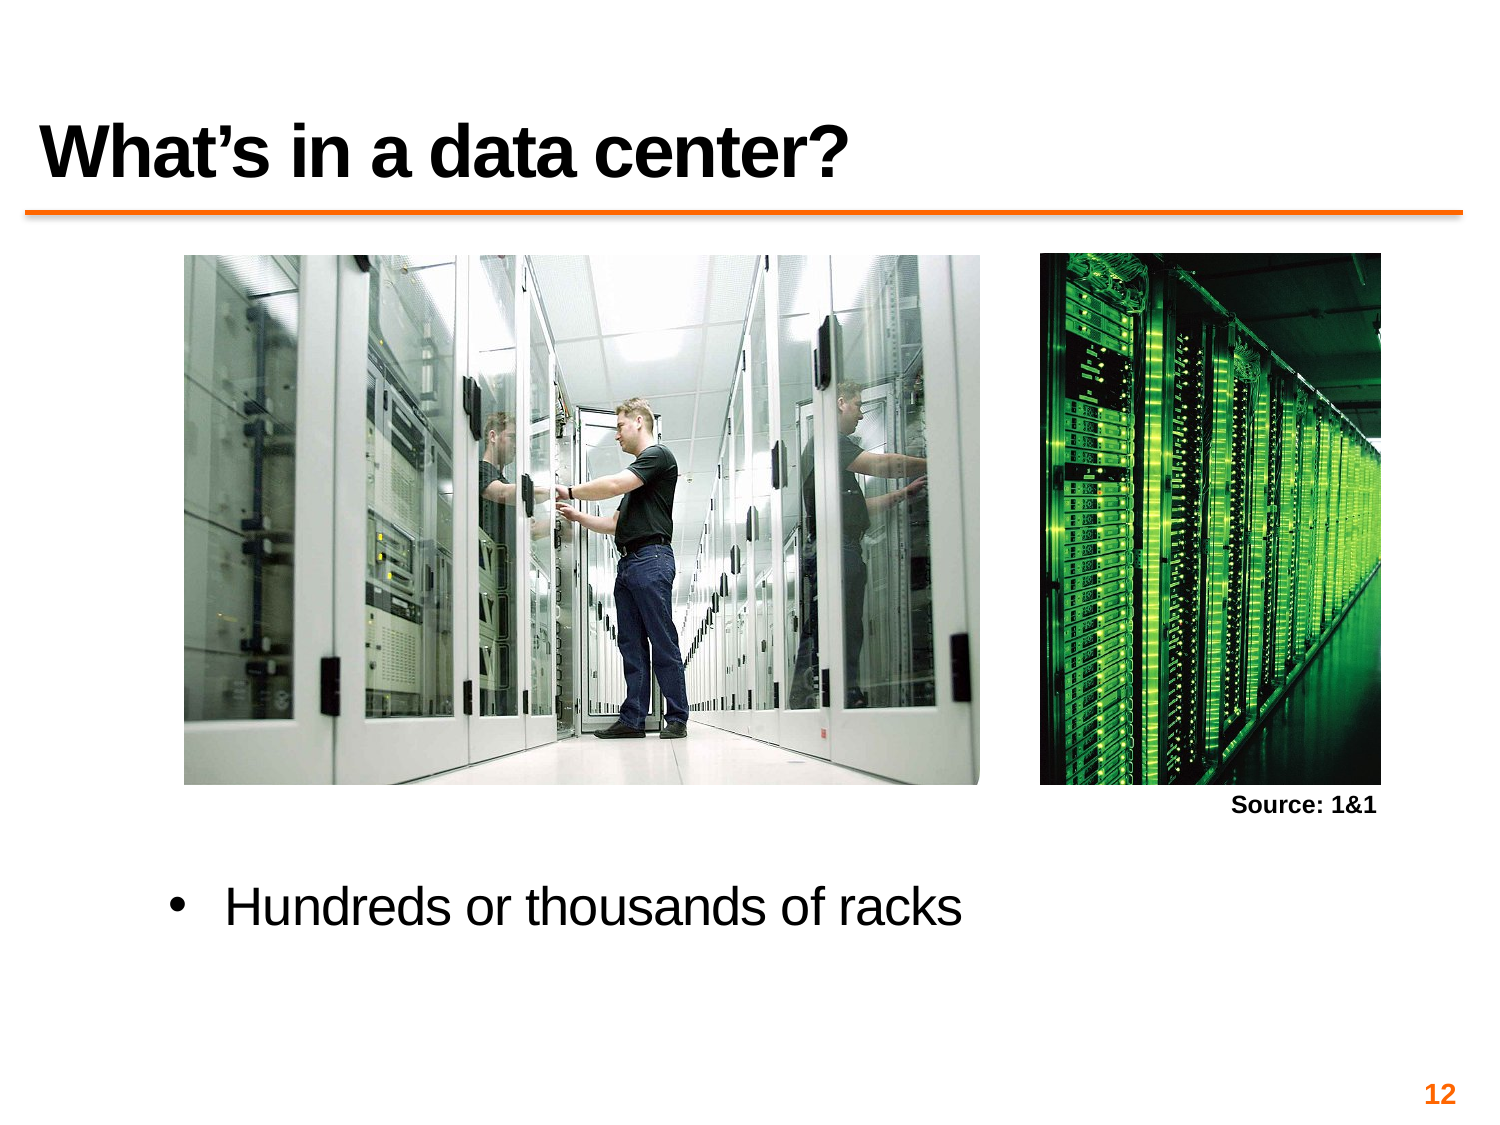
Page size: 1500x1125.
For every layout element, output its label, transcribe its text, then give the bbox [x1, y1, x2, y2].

title What’s in a data center? [24, 24, 1463, 201]
picture [1040, 252, 1381, 785]
picture [184, 255, 980, 785]
text_box Source: 1&1 [1216, 781, 1393, 826]
list Hundreds or thousands of racks [162, 877, 1438, 1016]
slide_number 12 [1112, 1074, 1463, 1110]
